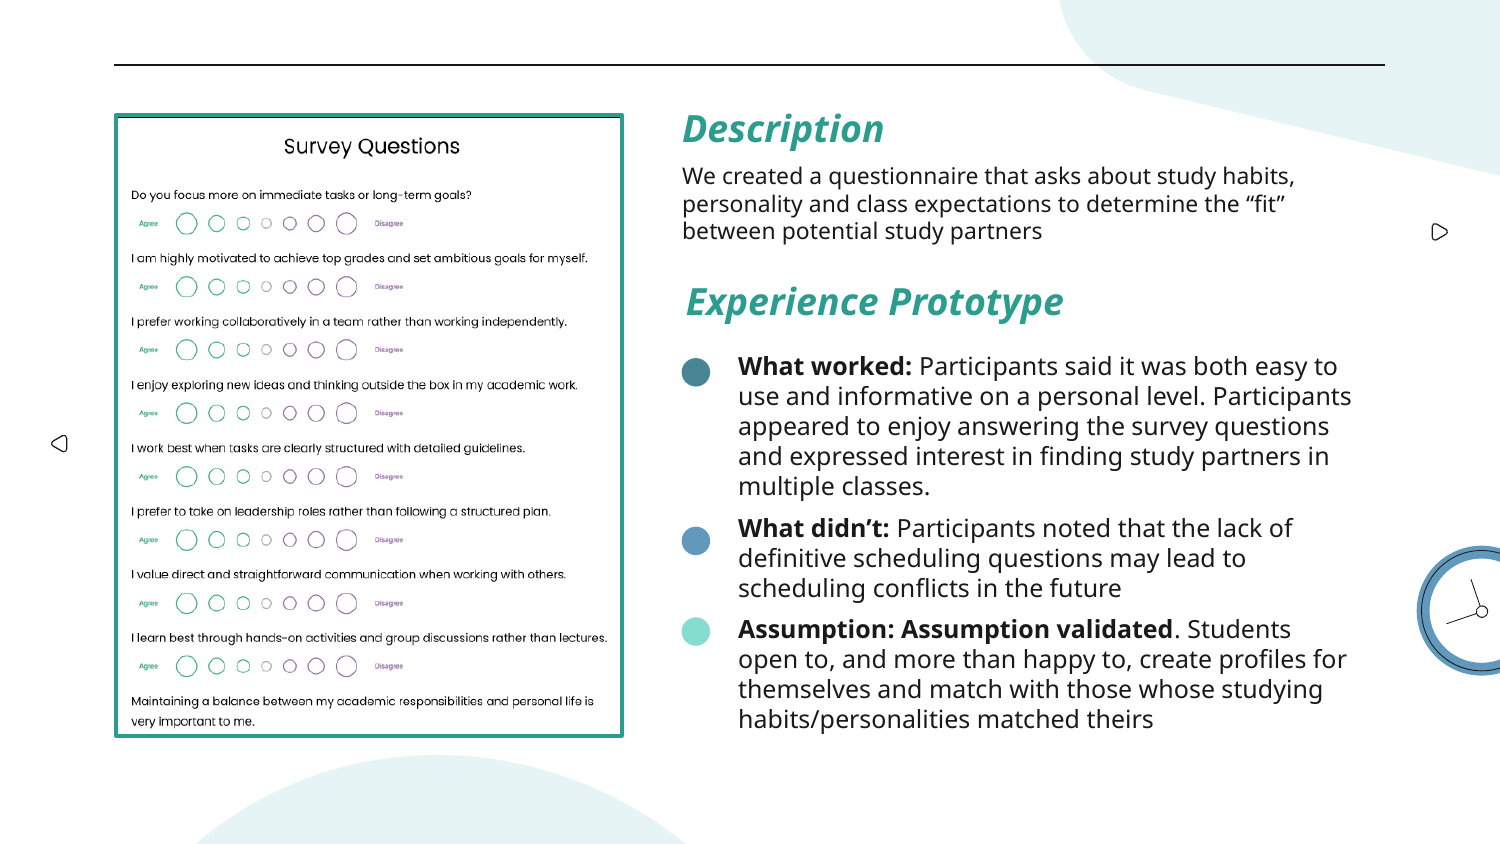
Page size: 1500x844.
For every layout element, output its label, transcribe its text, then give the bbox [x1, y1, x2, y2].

subtitle We created a questionnaire that asks about study habits, personality and class expectations to determine the “fit” between potential study partners [667, 197, 1377, 260]
subtitle Assumption: Assumption validated. Students open to, and more than happy to, create profiles for themselves and match with those whose studying habits/personalities matched theirs [723, 688, 1373, 749]
text_box [681, 617, 711, 646]
text_box [681, 358, 711, 387]
picture [118, 117, 620, 734]
subtitle Experience Prototype [670, 267, 1171, 338]
text_box [681, 526, 711, 556]
subtitle What worked: Participants said it was both easy to use and informative on a personal level. Participants appeared to enjoy answering the survey questions and expressed interest in finding study partners in multiple classes. [723, 445, 1373, 516]
subtitle Description [667, 95, 1167, 165]
subtitle What didn’t: Participants noted that the lack of definitive scheduling questions may lead to scheduling conflicts in the future [723, 555, 1373, 618]
